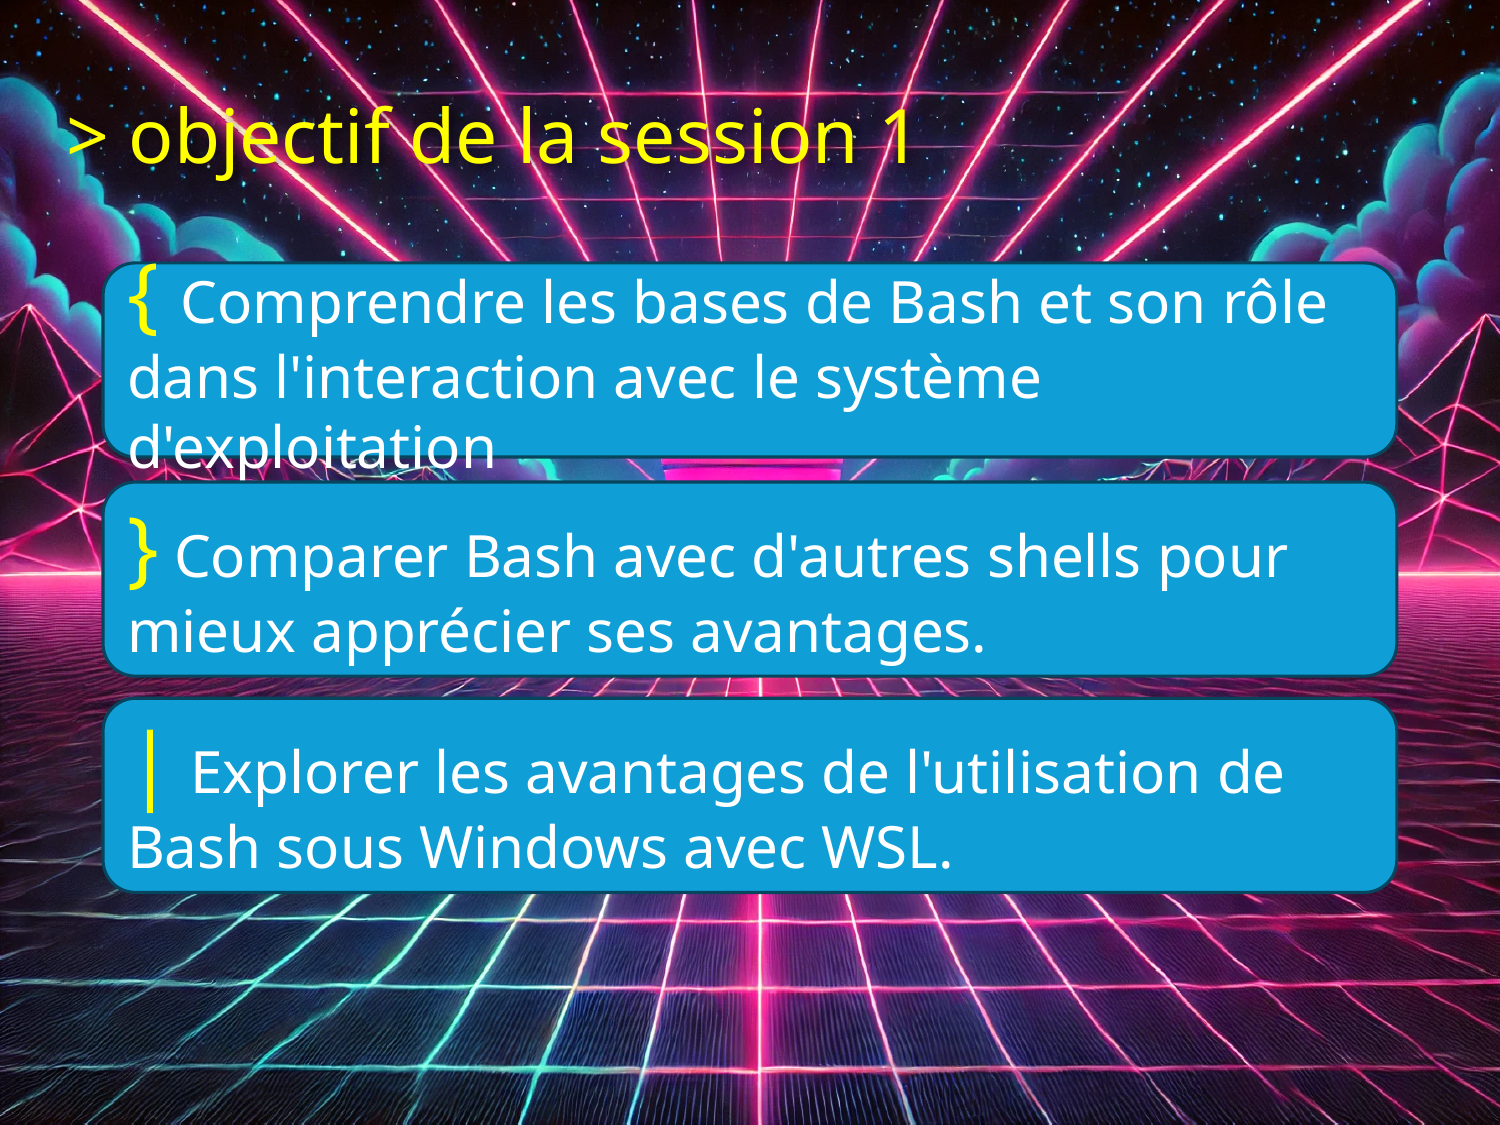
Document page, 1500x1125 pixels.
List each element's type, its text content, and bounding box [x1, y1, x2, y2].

text_box { Comprendre les bases de Bash et son rôle dans l'interaction avec le système d'exploitation [101, 261, 1399, 459]
text_box } Comparer Bash avec d'autres shells pour mieux apprécier ses avantages. [101, 480, 1399, 678]
title > objectif de la session 1 [51, 30, 1449, 249]
text_box | Explorer les avantages de l'utilisation de Bash sous Windows avec WSL. [101, 696, 1399, 895]
text_box [374, 532, 1125, 593]
picture [0, 0, 1500, 1125]
